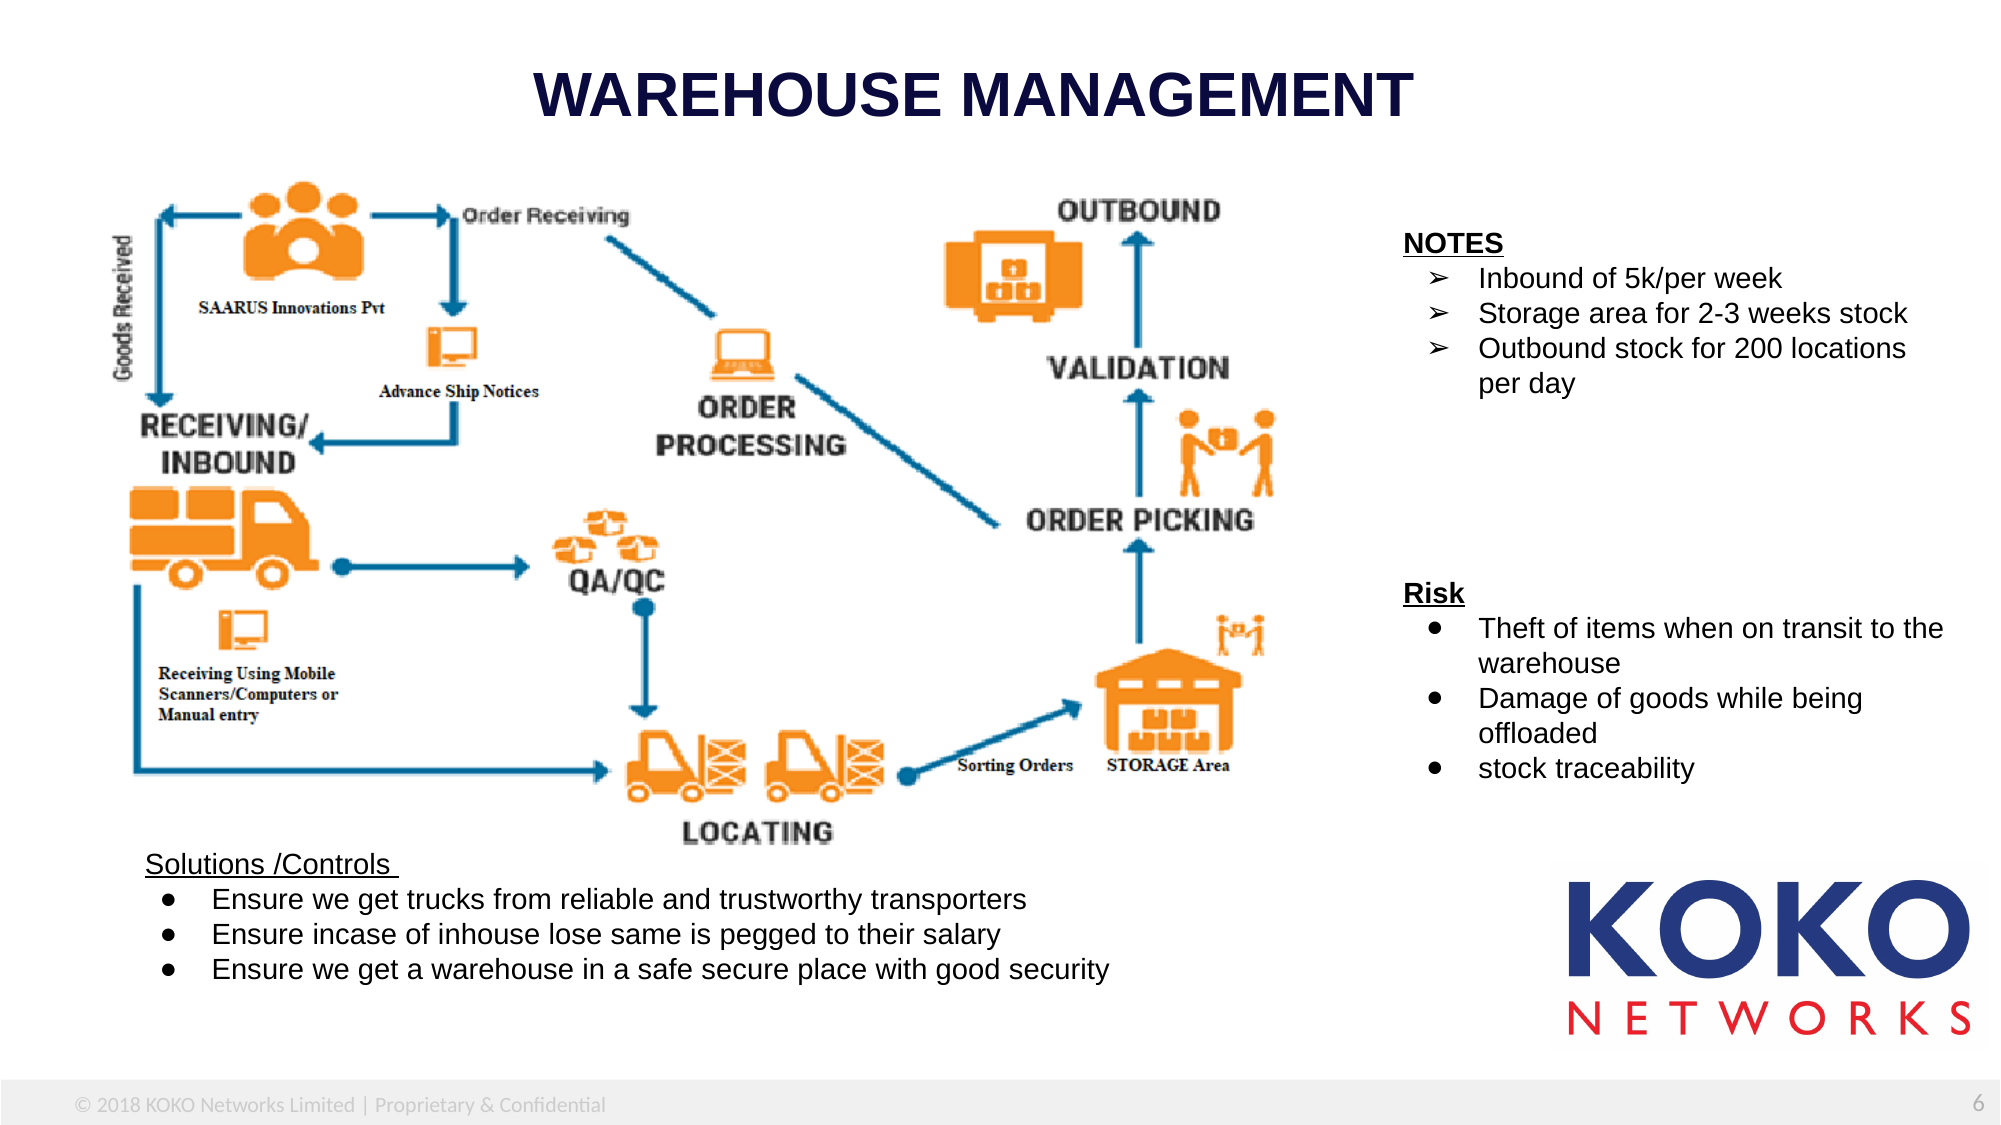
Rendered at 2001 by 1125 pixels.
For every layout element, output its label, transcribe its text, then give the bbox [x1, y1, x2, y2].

picture [55, 136, 1315, 852]
slide_number ‹#› [1927, 1078, 2000, 1125]
picture [1550, 862, 1988, 1050]
text_box Solutions /Controls Ensure we get trucks from reliable and trustworthy transporters Ensure incase of inhouse lose same is pegged to their salary Ensure we get a warehouse in a safe secure place with good security [121, 830, 1325, 1054]
title WAREHOUSE MANAGEMENT [121, 25, 1828, 138]
text_box NOTES Inbound of 5k/per week Storage area for 2-3 weeks stock Outbound stock for 200 locations per day Risk Theft of items when on transit to the warehouse Damage of goods while being offloaded stock traceability [1388, 209, 1968, 864]
